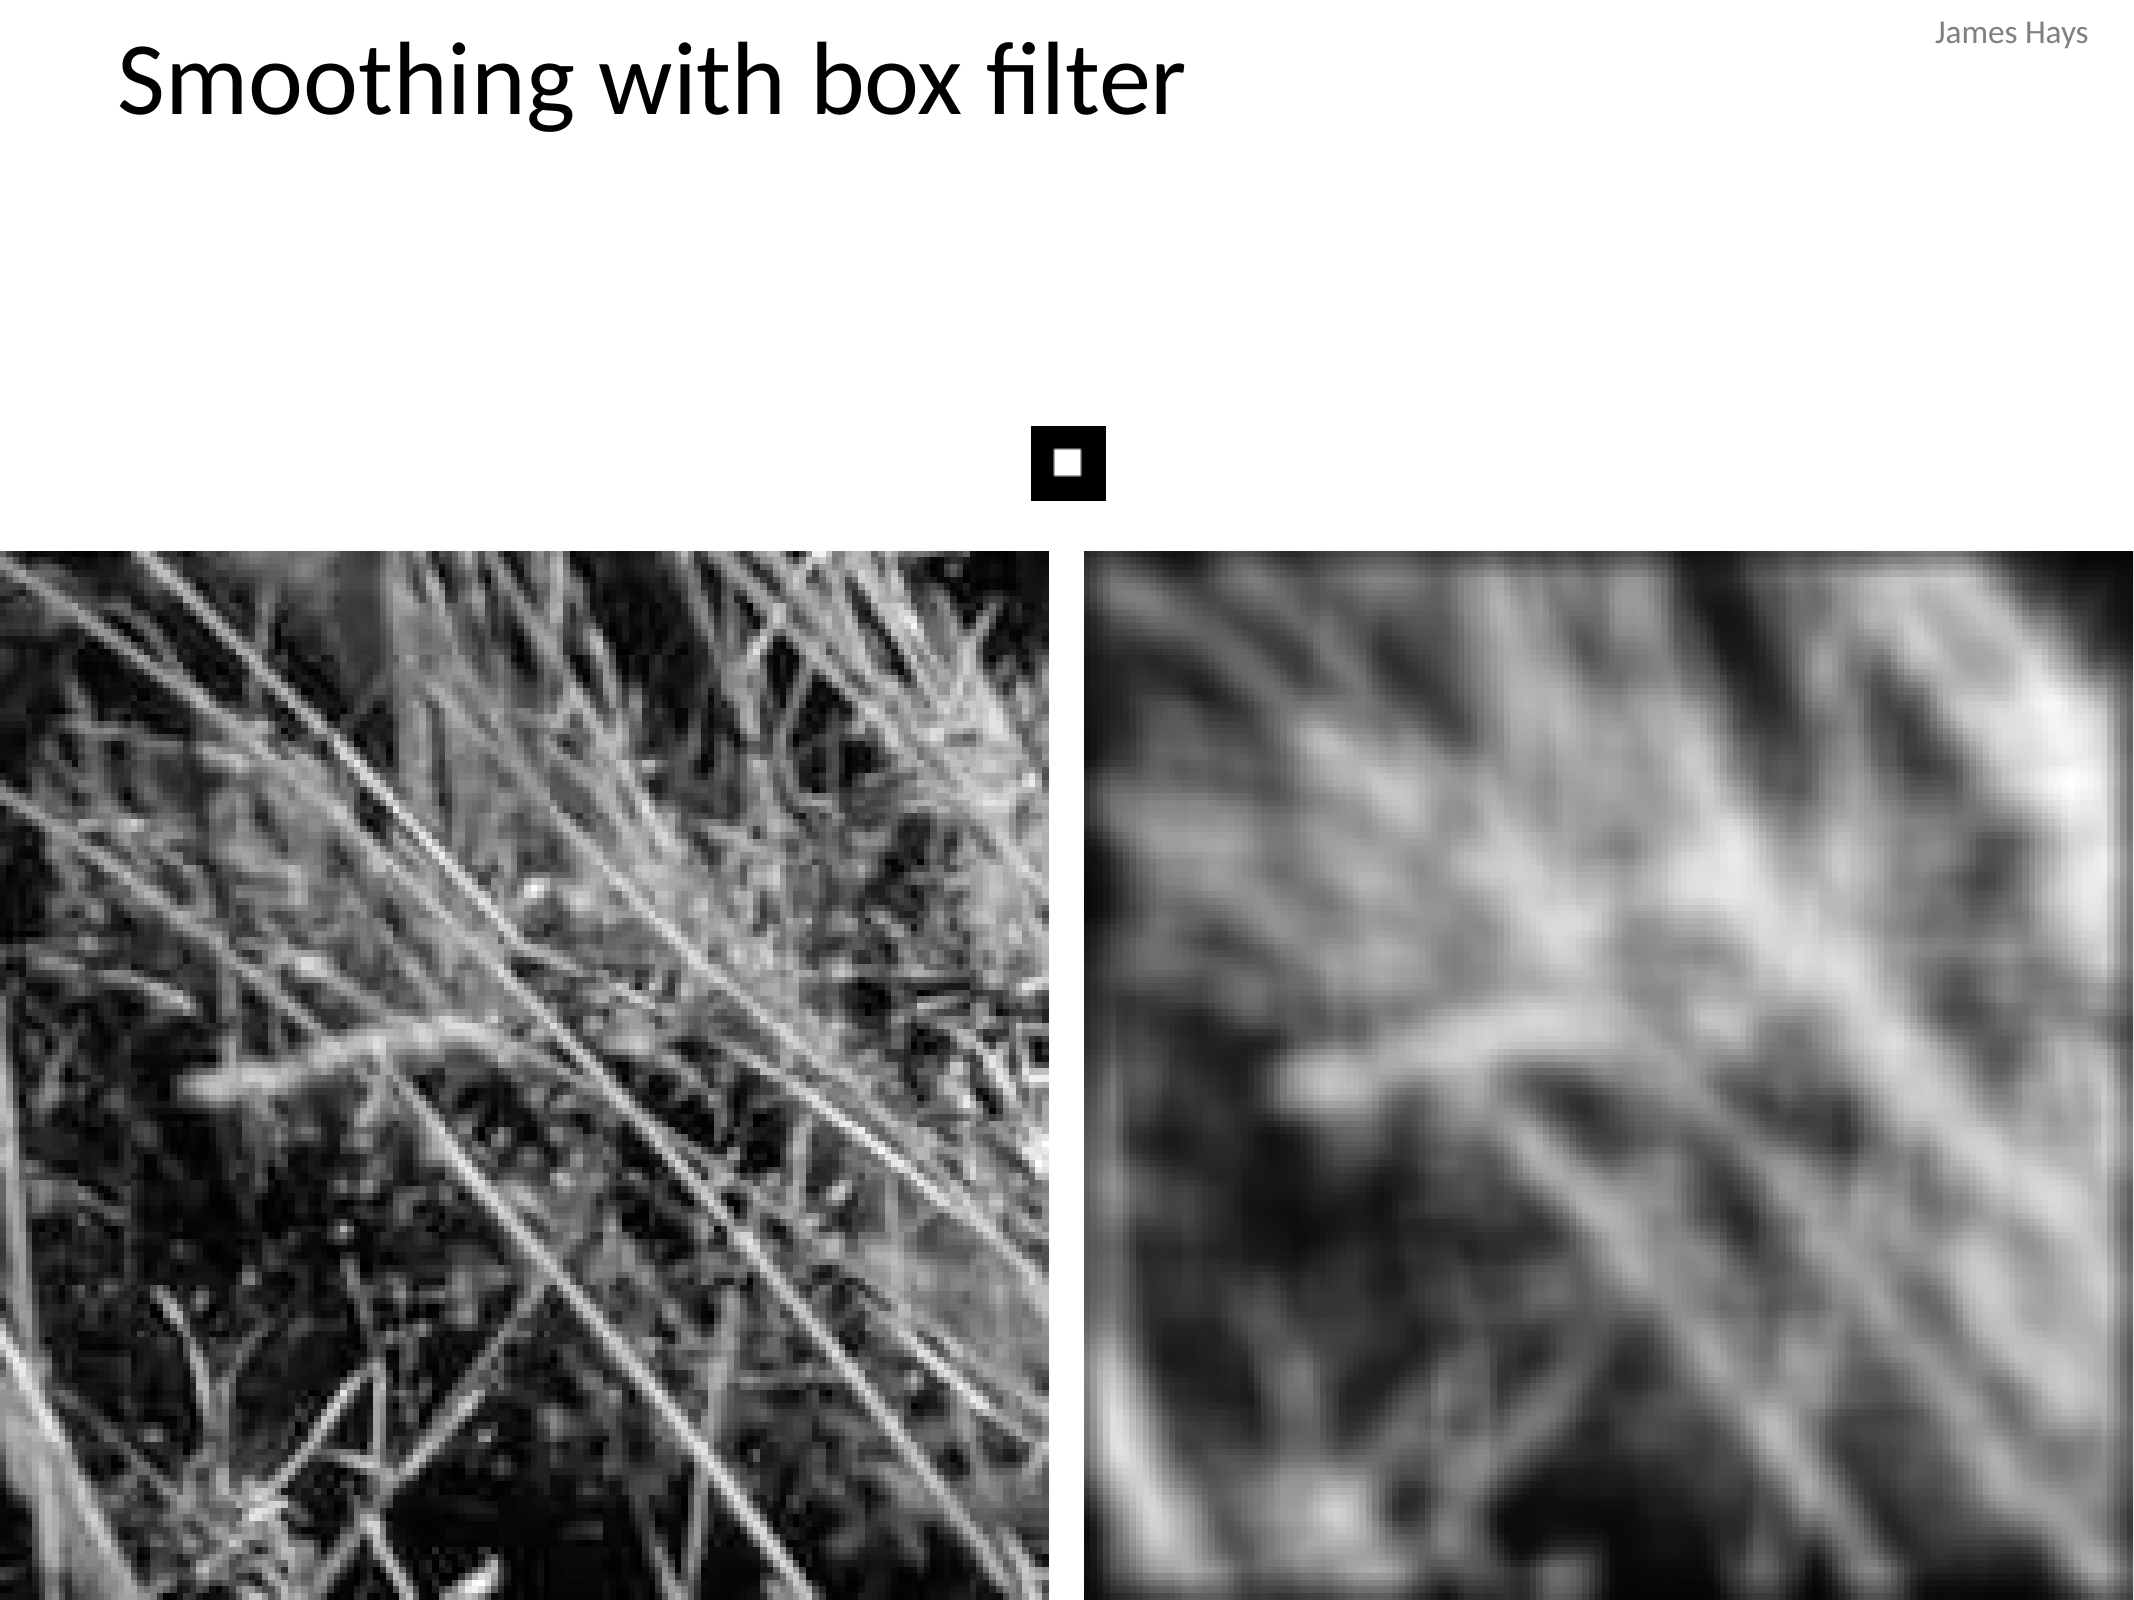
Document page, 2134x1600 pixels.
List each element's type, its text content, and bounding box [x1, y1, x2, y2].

picture [1030, 426, 1106, 501]
text_box James Hays [1924, 0, 2100, 62]
picture [0, 550, 1050, 1600]
picture [1084, 550, 2134, 1600]
text_box Smoothing with box filter [106, 0, 2027, 147]
